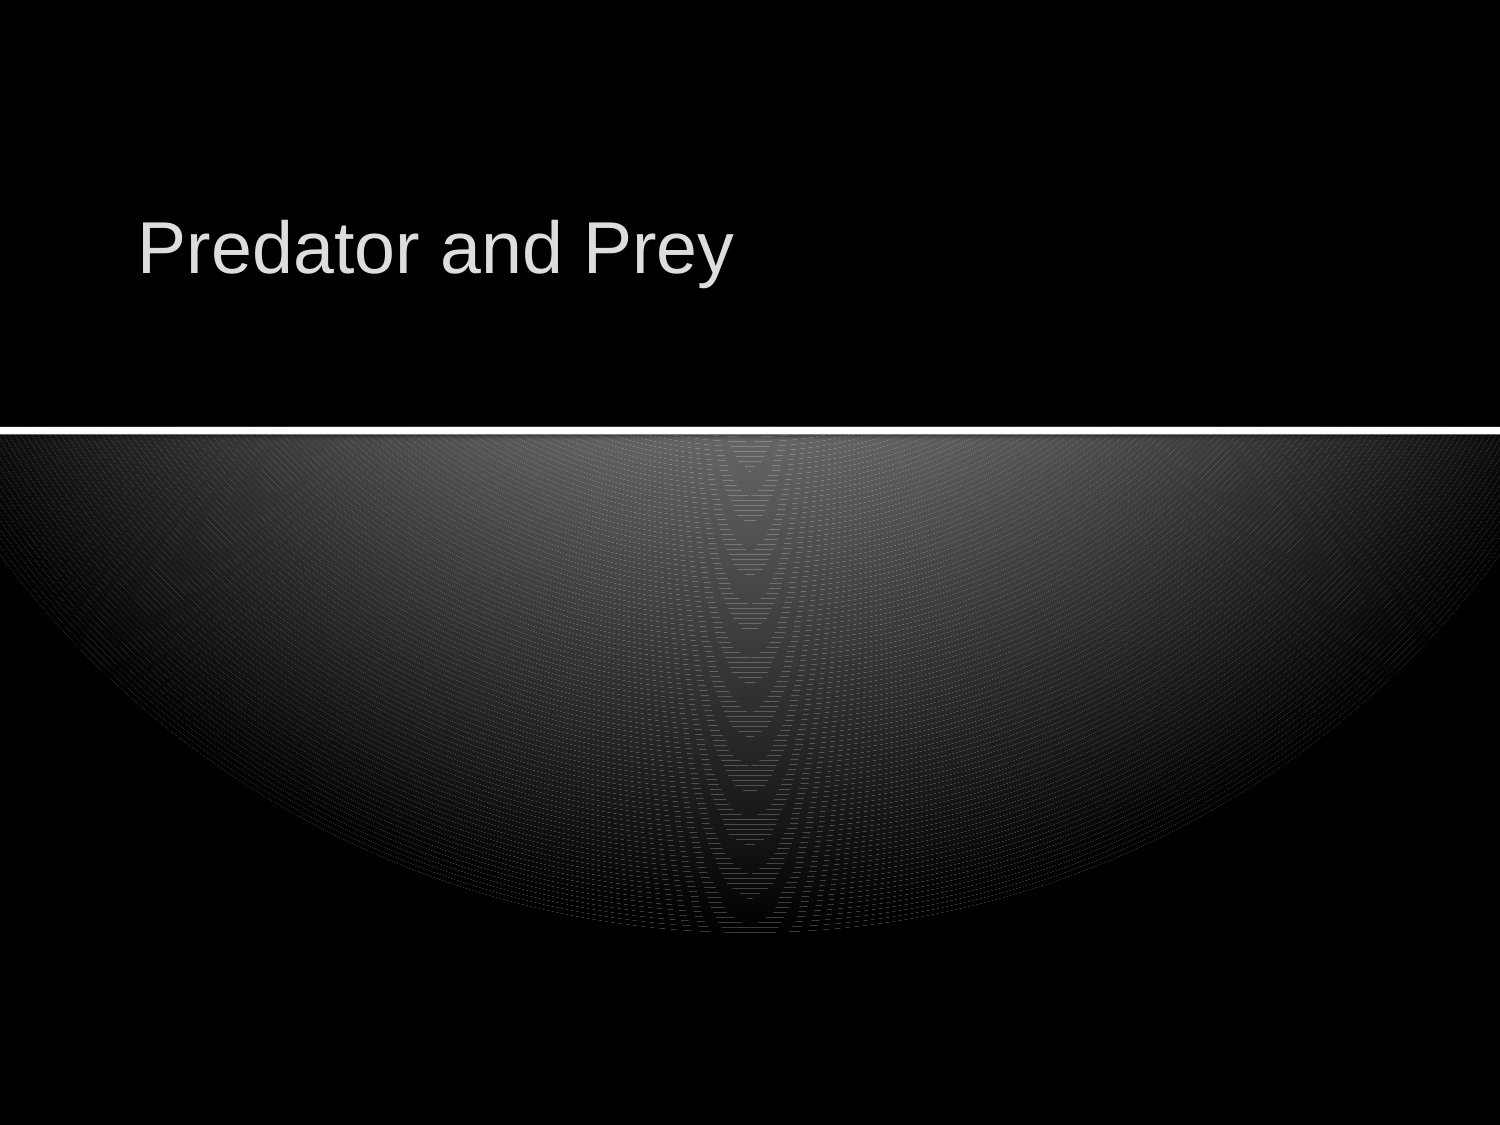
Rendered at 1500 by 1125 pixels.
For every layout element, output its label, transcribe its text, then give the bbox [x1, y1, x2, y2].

title Predator and Prey [123, 19, 1438, 288]
